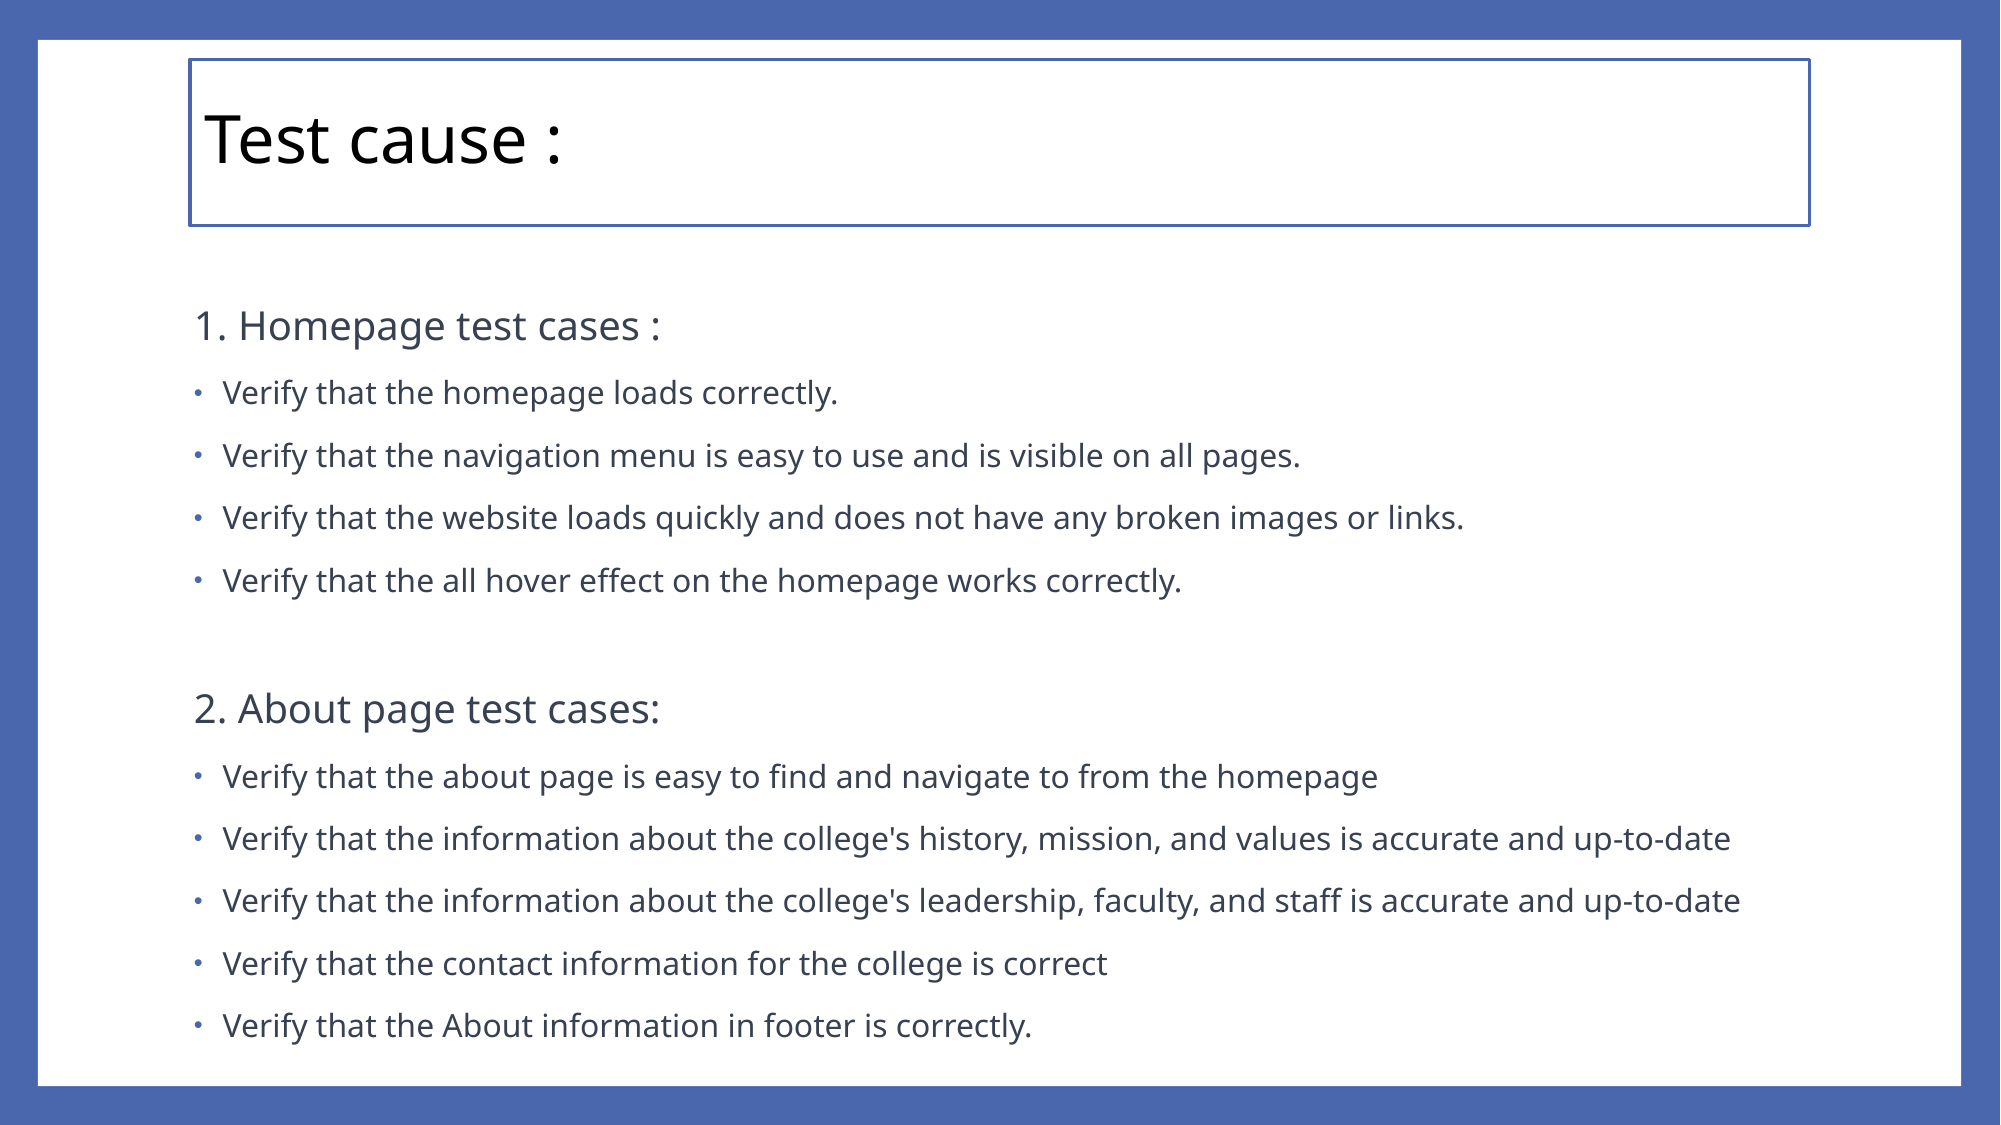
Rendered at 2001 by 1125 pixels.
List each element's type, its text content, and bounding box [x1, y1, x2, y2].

title Test cause : [188, 58, 1811, 227]
list 1. Homepage test cases : Verify that the homepage loads correctly. Verify that the navigation menu is easy to use and is visible on all pages. Verify that the website loads quickly and does not have any broken images or links. Verify that the all hover effect on the homepage works correctly. 2. About page test cases: Verify that the about page is easy to find and navigate to from the homepage Verify that the information about the college's history, mission, and values is accurate and up-to-date Verify that the information about the college's leadership, faculty, and staff is accurate and up-to-date Verify that the contact information for the college is correct Verify that the About information in footer is correctly. [171, 222, 1792, 1065]
